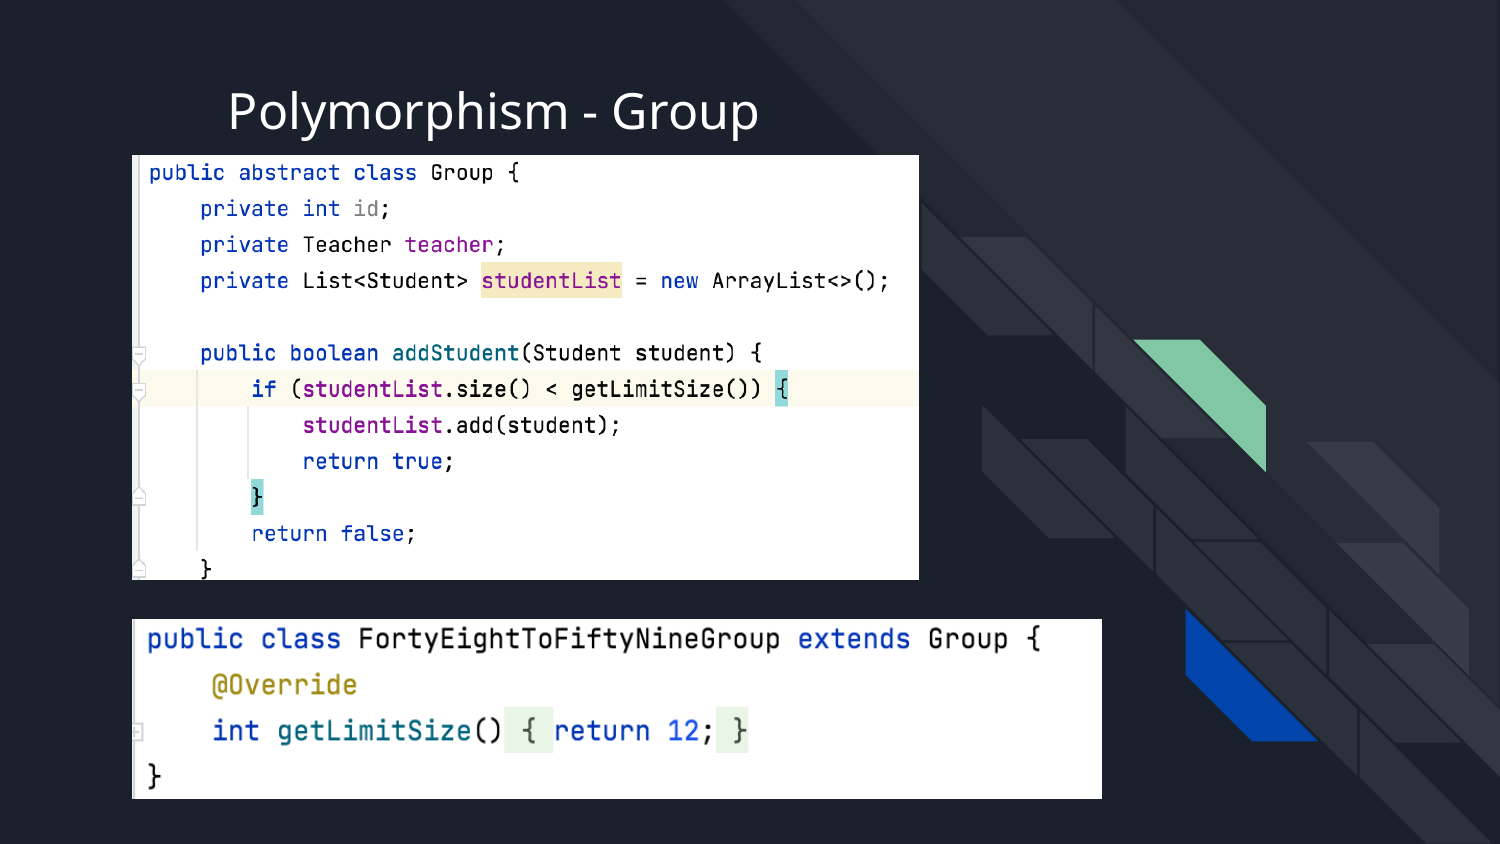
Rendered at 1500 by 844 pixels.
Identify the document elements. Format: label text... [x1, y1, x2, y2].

title Polymorphism - Group [212, 64, 1368, 215]
picture [132, 155, 919, 581]
picture [132, 618, 1102, 799]
